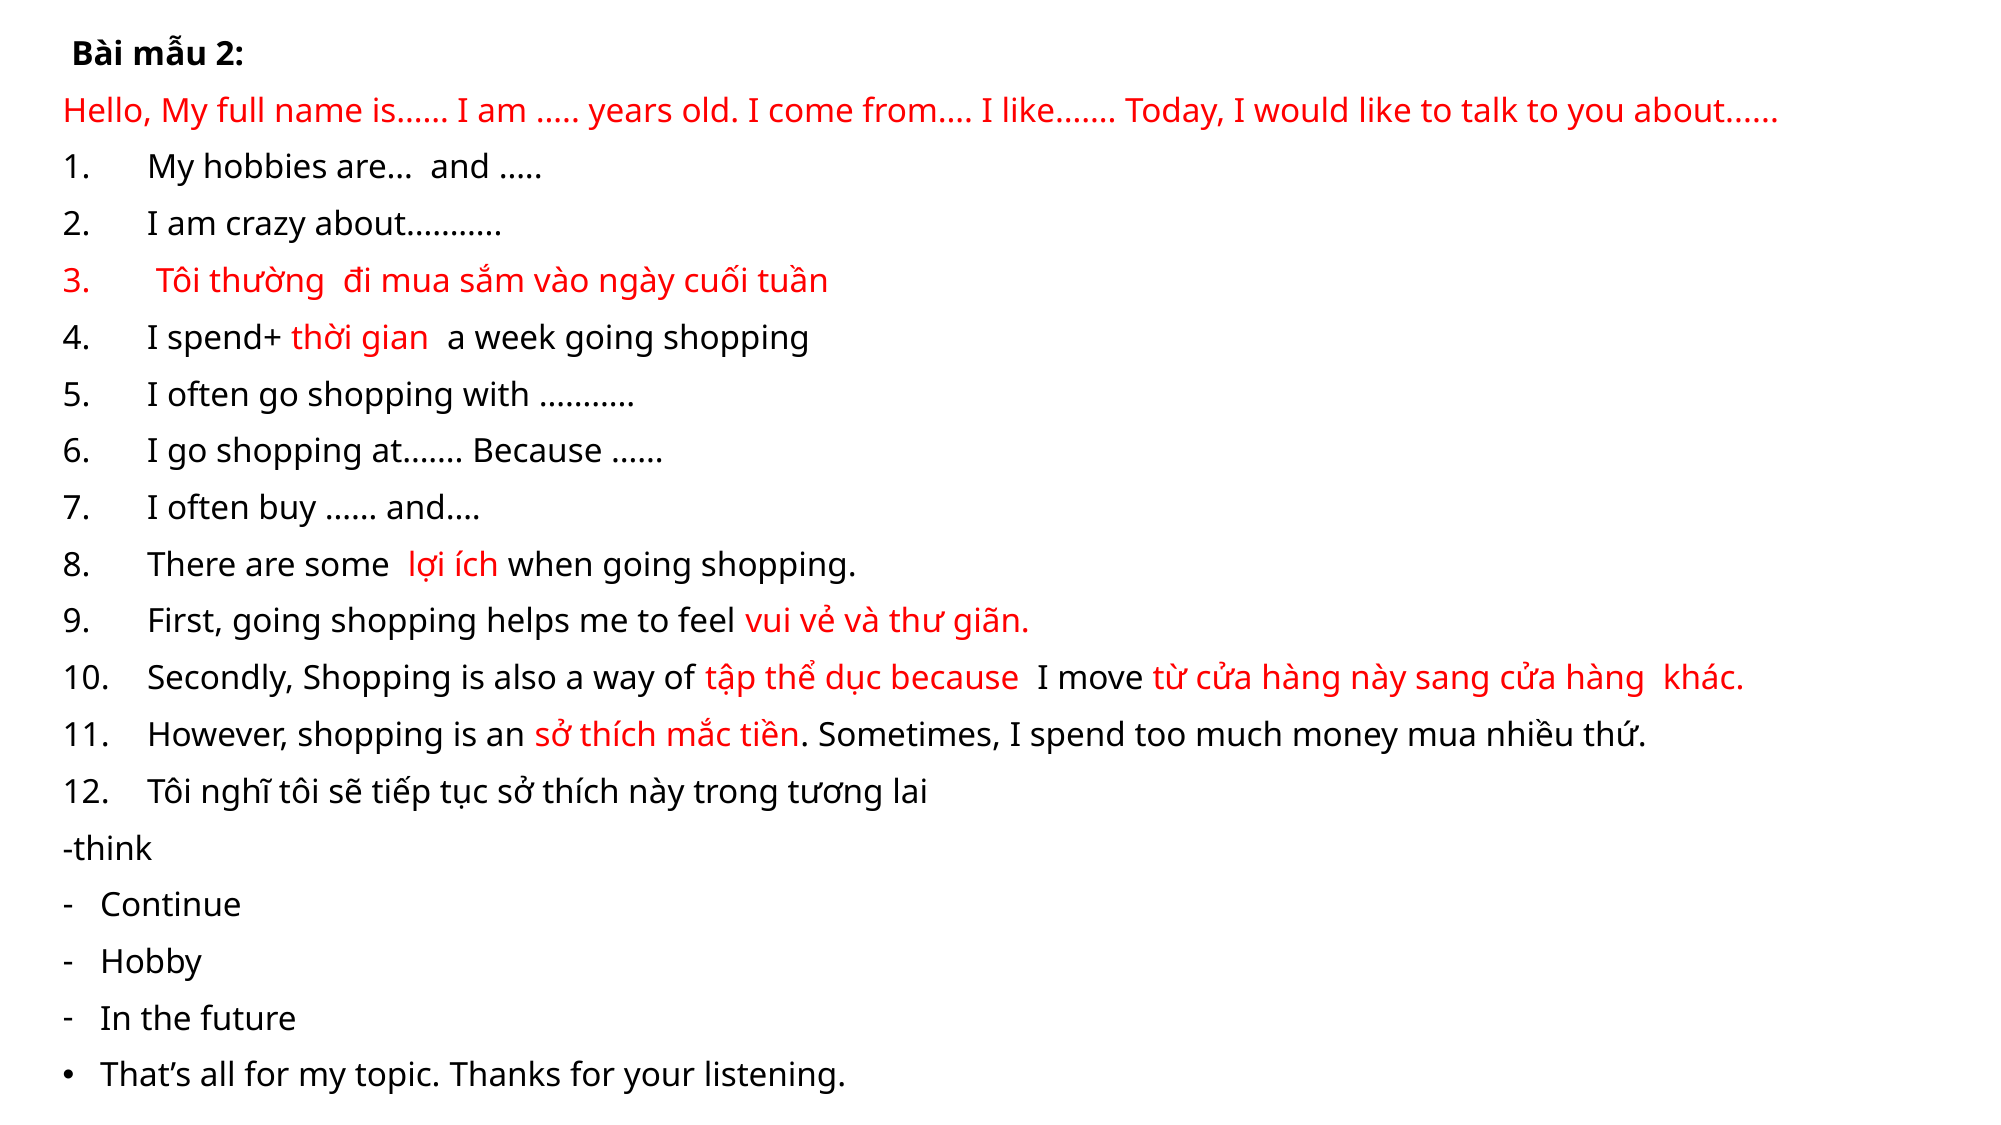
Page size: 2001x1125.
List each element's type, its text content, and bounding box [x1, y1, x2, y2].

list Bài mẫu 2: Hello, My full name is…… I am ….. years old. I come from…. I like……. Today, I would like to talk to you about...... My hobbies are… and ….. I am crazy about……….. Tôi thường đi mua sắm vào ngày cuối tuần I spend+ thời gian a week going shopping I often go shopping with ……….. I go shopping at……. Because …… I often buy …… and…. There are some lợi ích when going shopping. First, going shopping helps me to feel vui vẻ và thư giãn. Secondly, Shopping is also a way of tập thể dục because I move từ cửa hàng này sang cửa hàng khác. However, shopping is an sở thích mắc tiền. Sometimes, I spend too much money mua nhiều thứ. Tôi nghĩ tôi sẽ tiếp tục sở thích này trong tương lai -think Continue Hobby In the future That’s all for my topic. Thanks for your listening. [47, 29, 1863, 1065]
